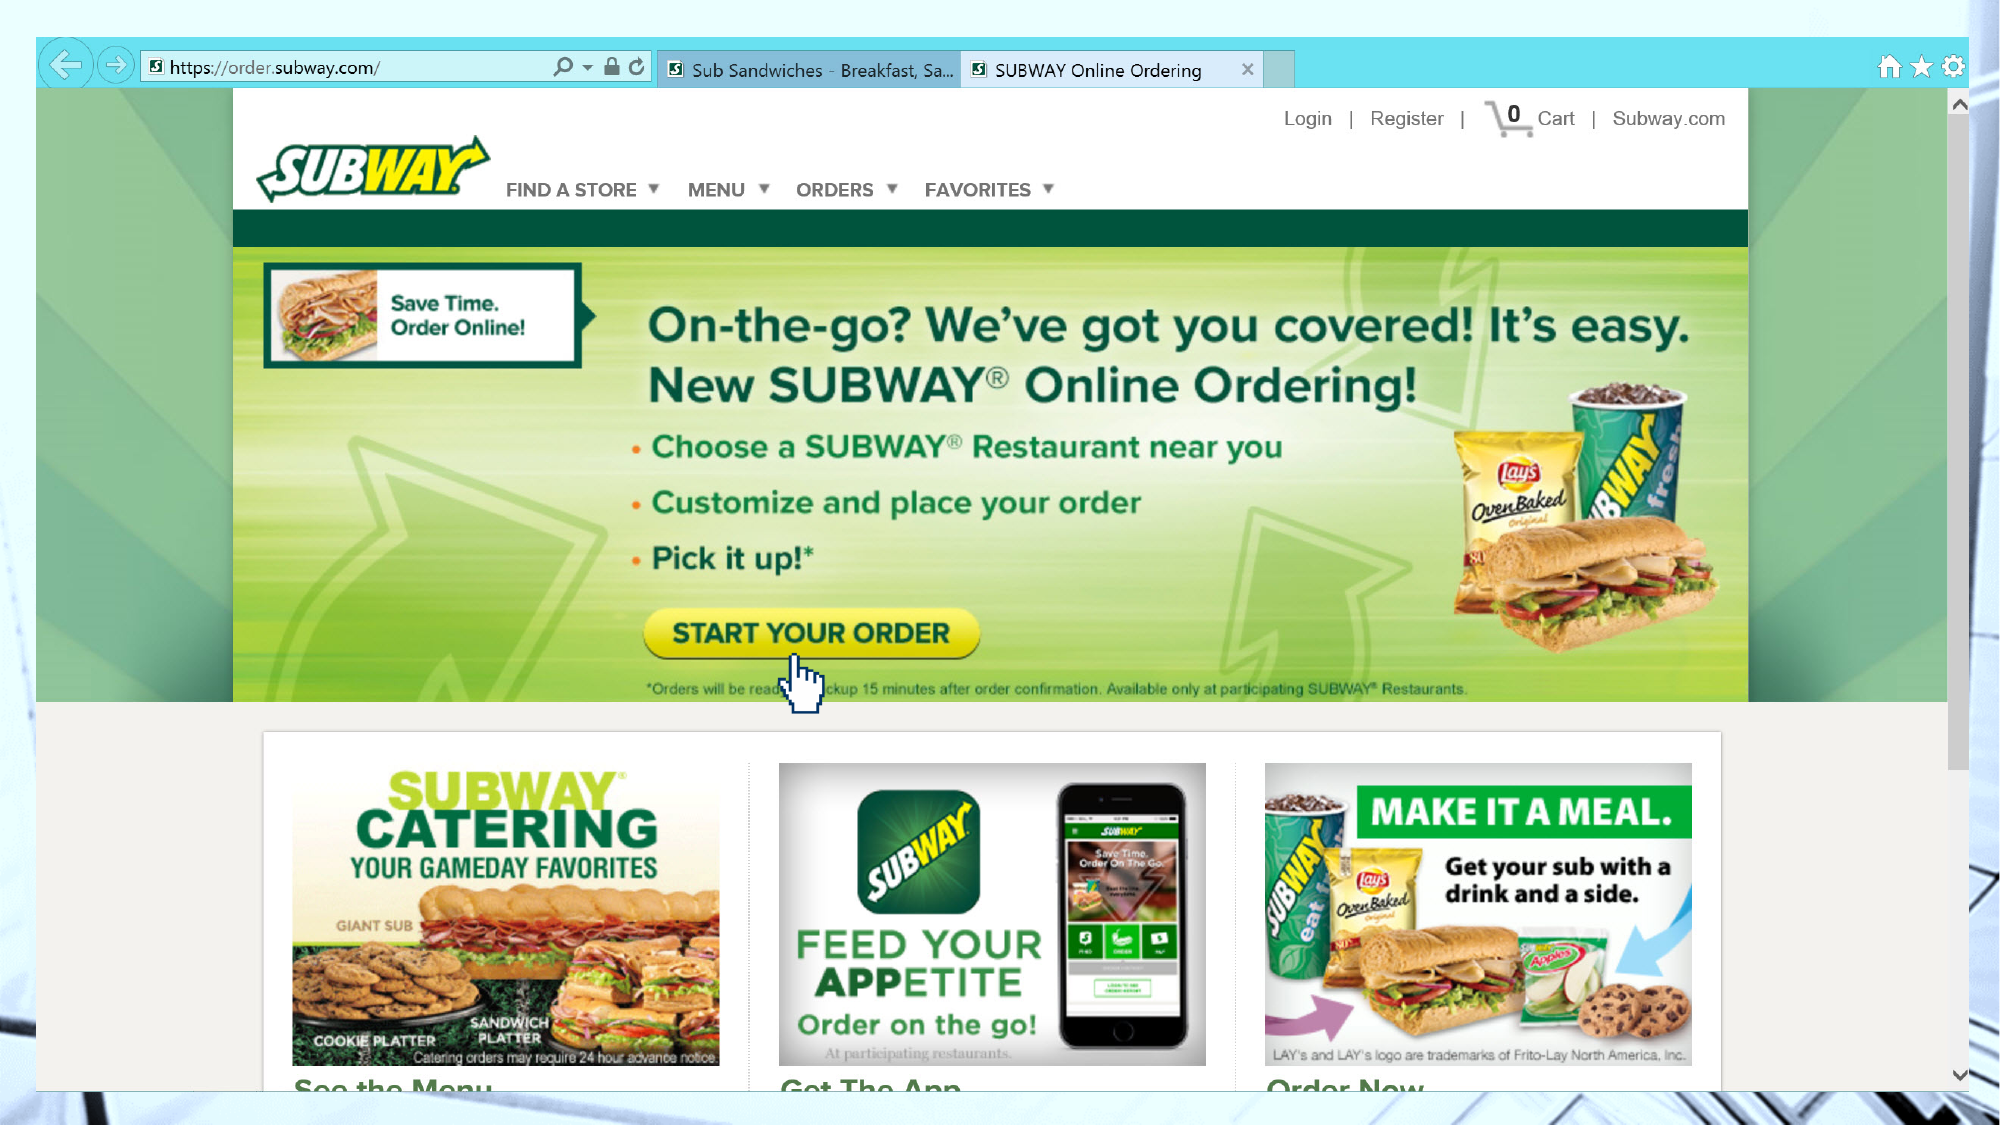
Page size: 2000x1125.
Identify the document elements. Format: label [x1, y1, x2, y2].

picture [0, 0, 2000, 1125]
list [36, 37, 1969, 1092]
